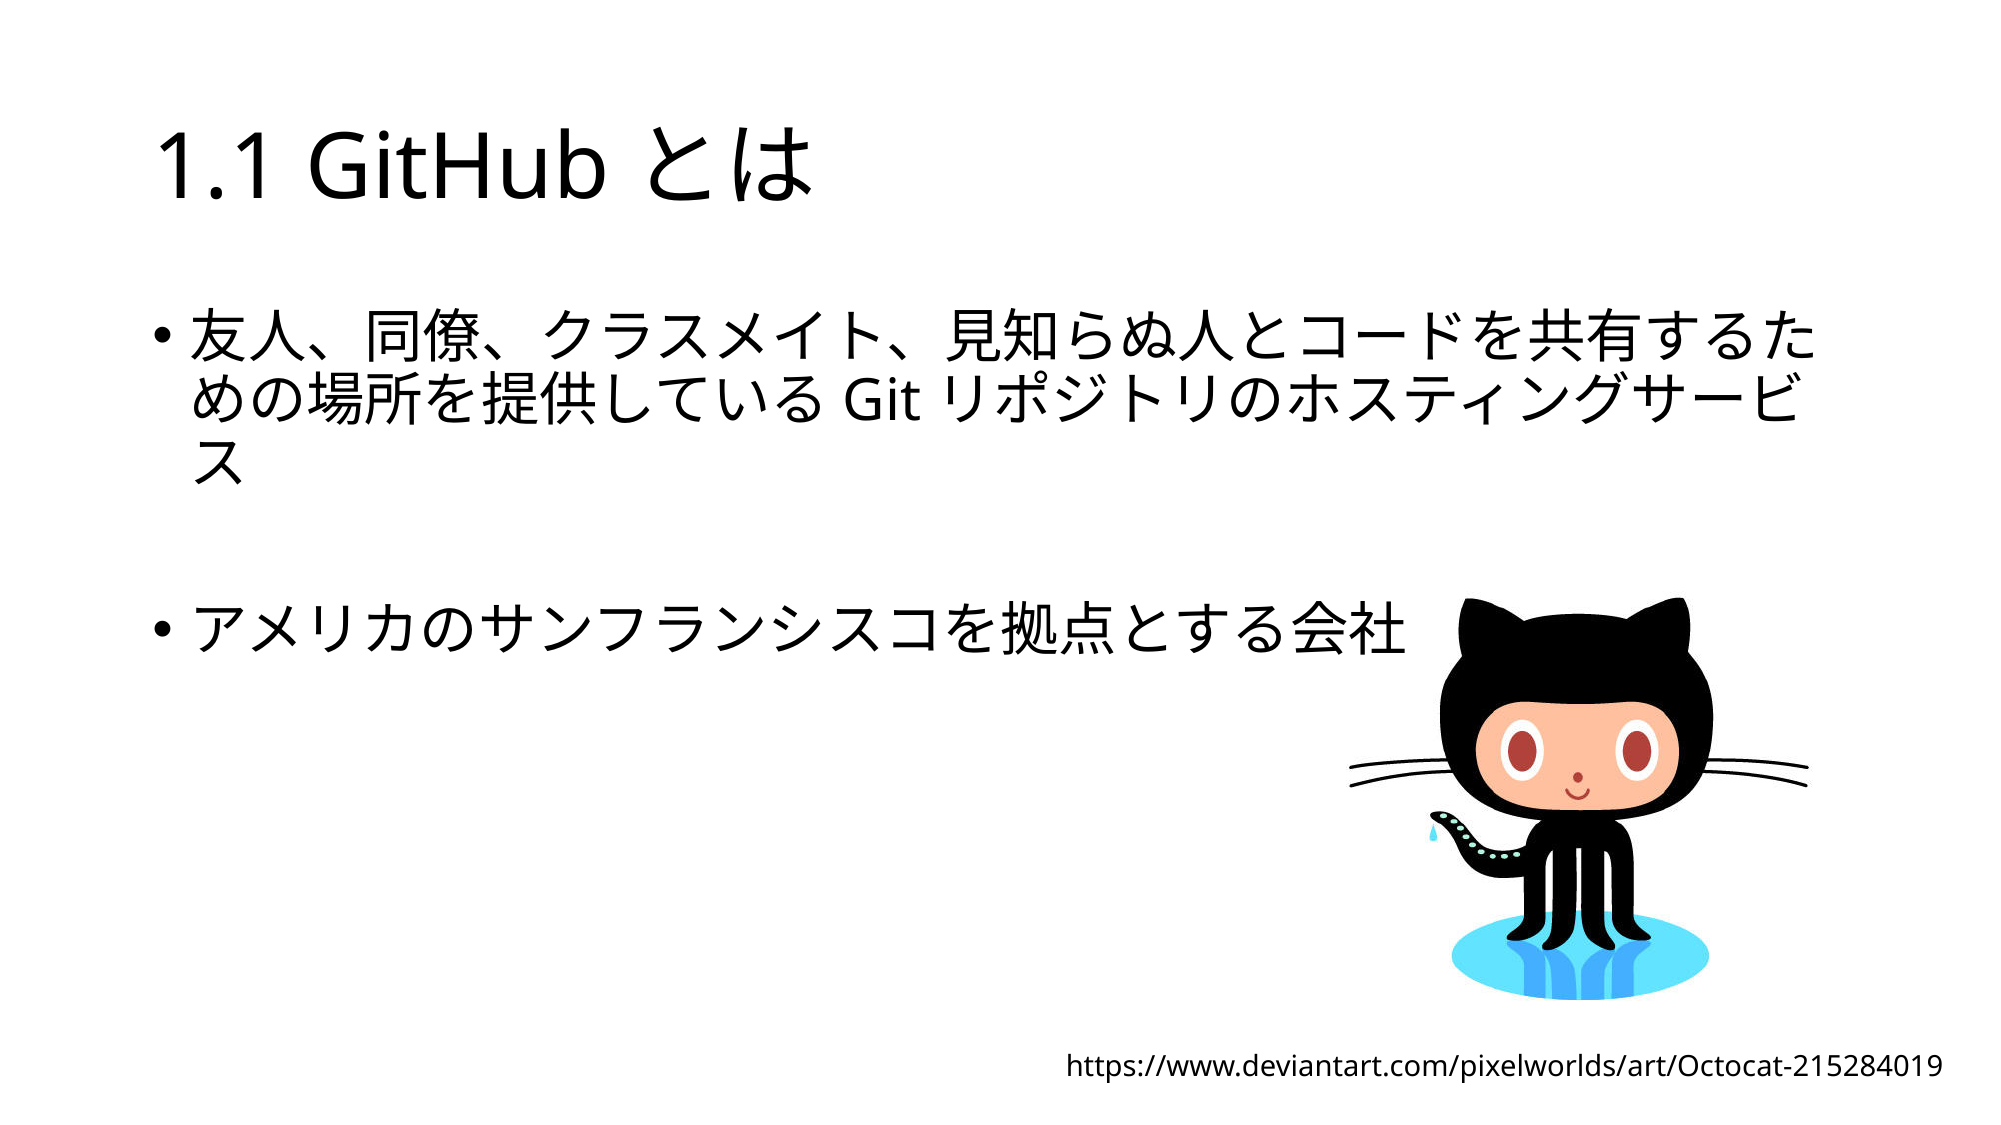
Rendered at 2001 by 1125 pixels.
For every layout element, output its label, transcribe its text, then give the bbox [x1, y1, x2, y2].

text_box https://www.deviantart.com/pixelworlds/art/Octocat-215284019 [1051, 1040, 1992, 1090]
title 1.1 GitHubとは [137, 59, 1863, 278]
list 友人、同僚、クラスメイト、見知らぬ人とコードを共有するための場所を提供しているGitリポジトリのホスティングサービス アメリカのサンフランシスコを拠点とする会社 [137, 299, 1863, 1014]
picture [1322, 535, 1836, 1040]
